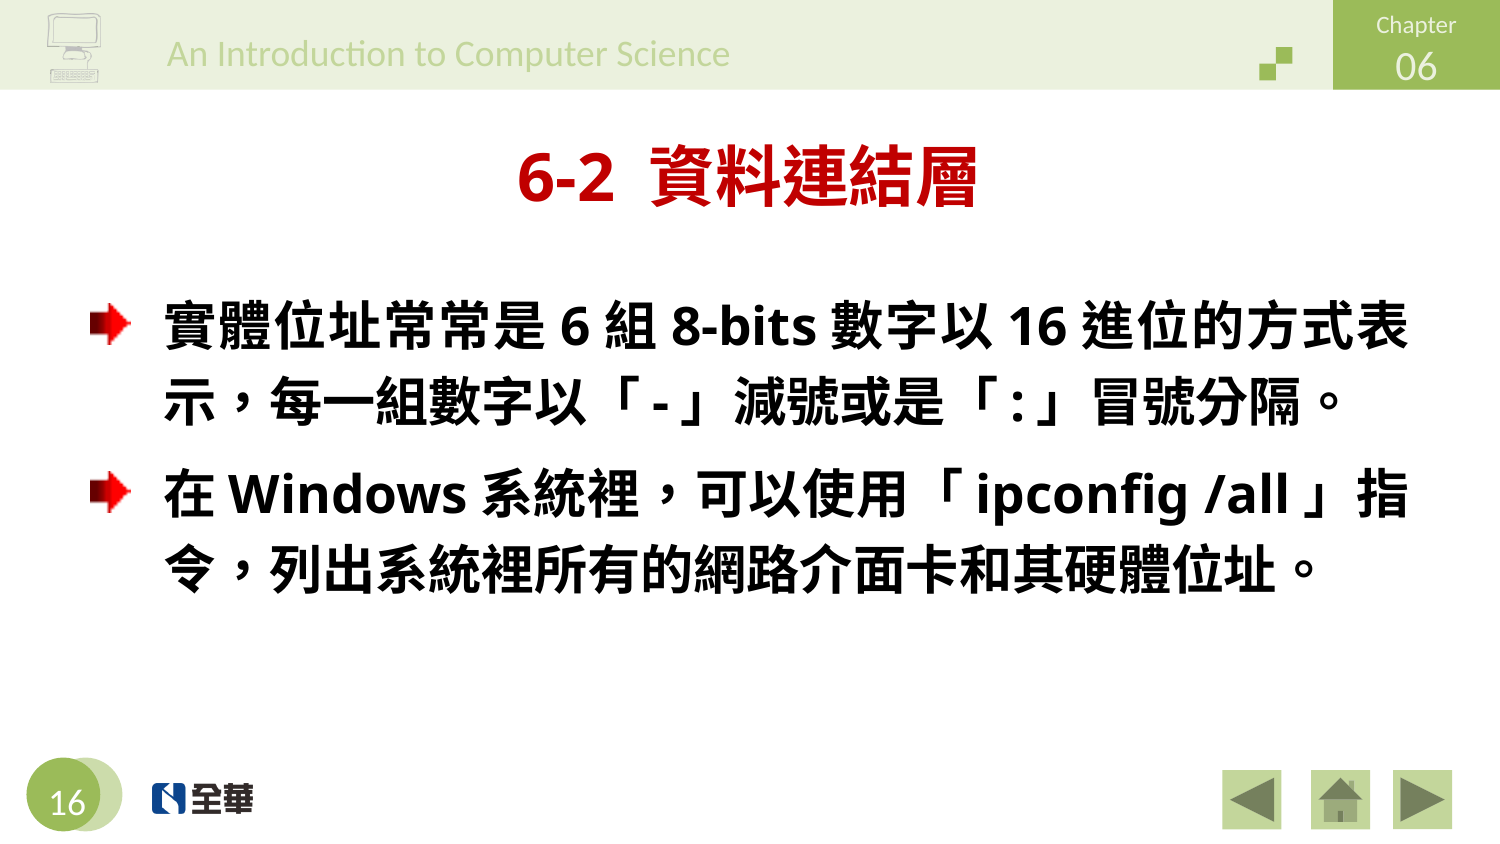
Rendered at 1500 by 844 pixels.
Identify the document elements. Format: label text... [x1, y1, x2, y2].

picture [90, 303, 131, 345]
picture [152, 783, 253, 814]
list 實體位址常常是6組8-bits數字以16進位的方式表示，每一組數字以「-」減號或是「:」冒號分隔。 在Windows系統裡，可以使用「ipconfig /all」指令，列出系統裡所有的網路介面卡和其硬體位址。 [75, 272, 1425, 754]
picture [47, 13, 101, 83]
title 6-2 資料連結層 [75, 104, 1425, 245]
picture [90, 471, 131, 513]
